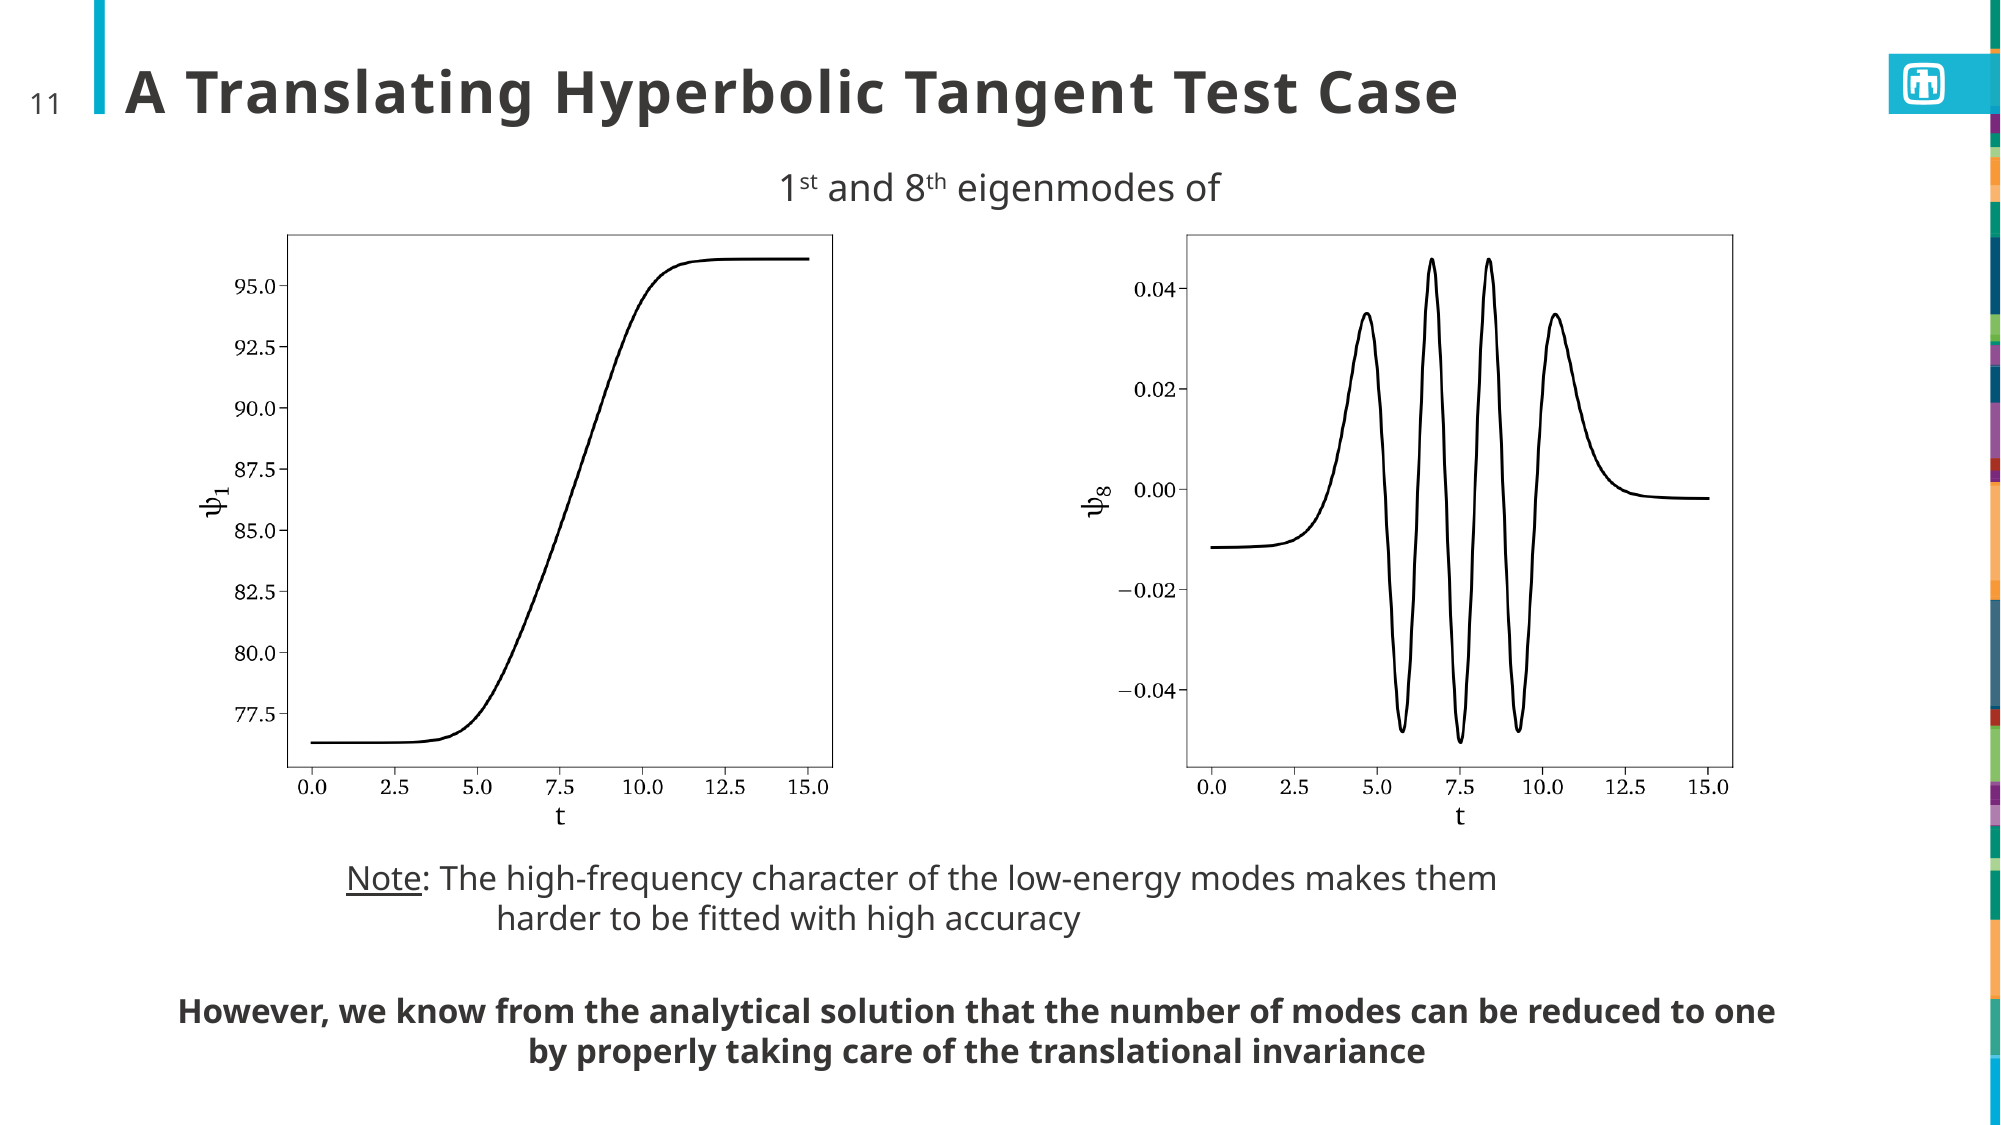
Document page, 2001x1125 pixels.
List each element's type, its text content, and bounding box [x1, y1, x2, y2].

title A Translating Hyperbolic Tangent Test Case [118, 58, 1838, 153]
slide_number 11 [0, 58, 92, 153]
text_box However, we know from the analytical solution that the number of modes can be reduced to one by properly taking care of the translational invariance [162, 983, 1794, 1078]
picture [0, 0, 2001, 1125]
text_box Note: The high-frequency character of the low-energy modes makes them harder to be fitted with high accuracy [331, 849, 1524, 945]
